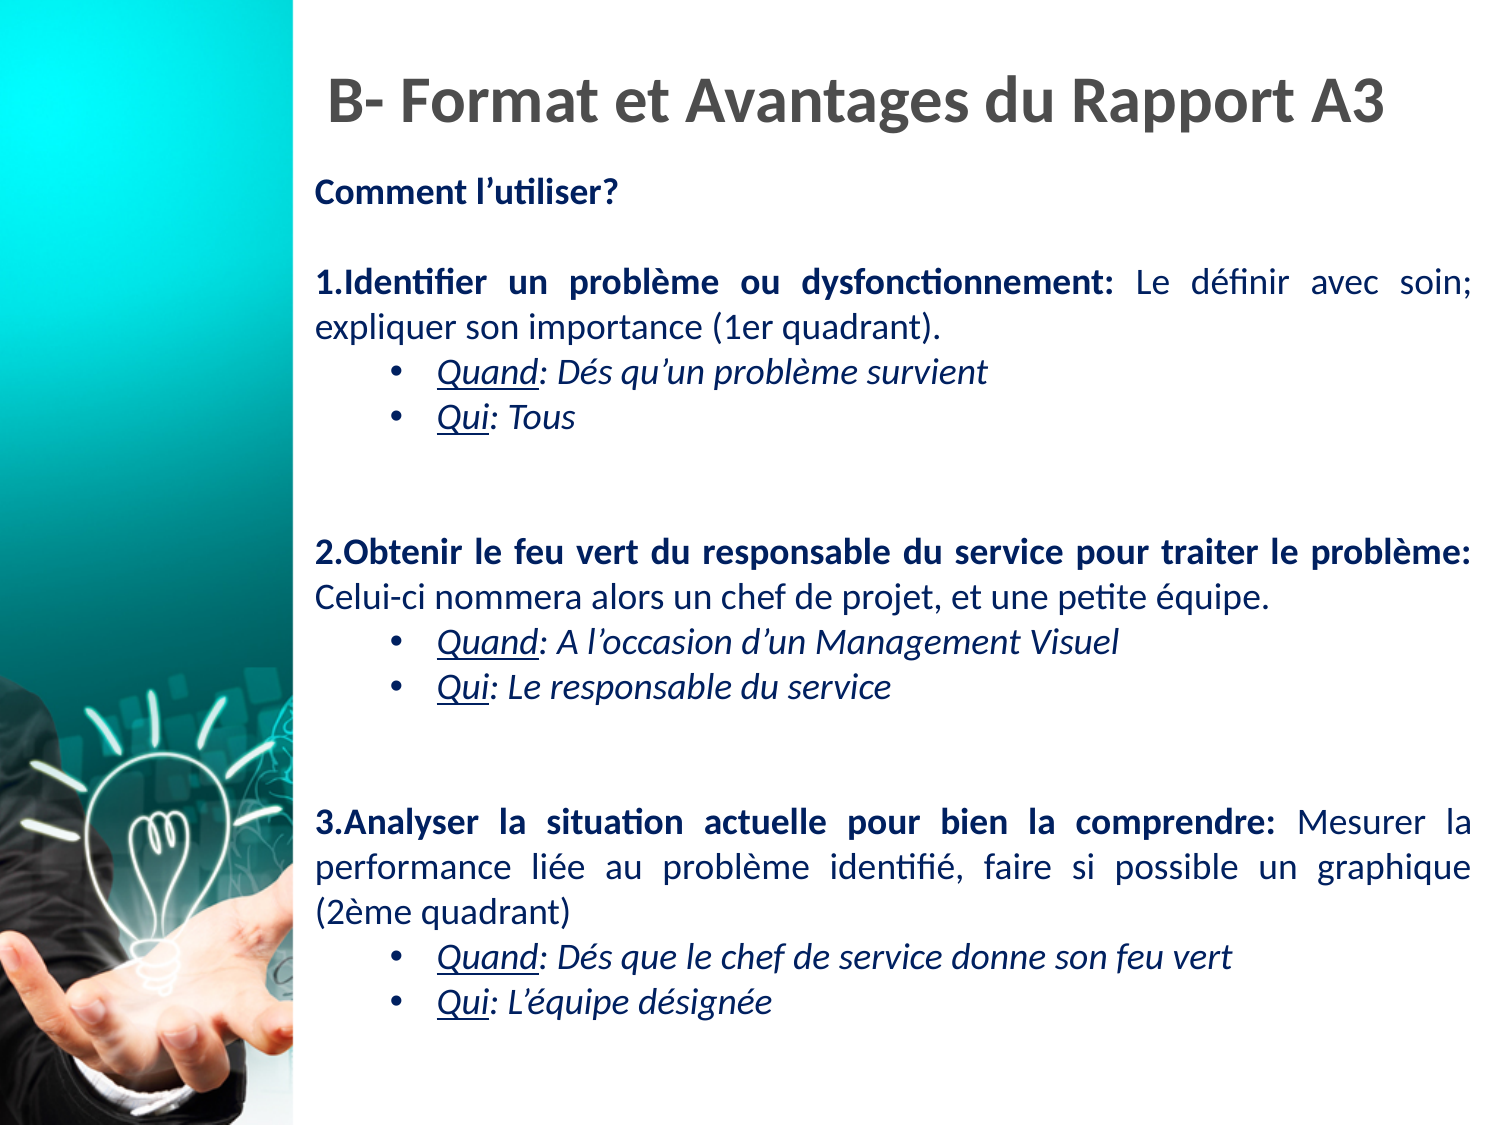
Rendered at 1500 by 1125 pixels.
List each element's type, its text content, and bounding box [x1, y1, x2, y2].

title B- Format et Avantages du Rapport A3 [312, 37, 1475, 120]
text_box Comment l’utiliser? 1.Identifier un problème ou dysfonctionnement: Le définir avec soin; expliquer son importance (1er quadrant). Quand: Dés qu’un problème survient Qui: Tous 2.Obtenir le feu vert du responsable du service pour traiter le problème: Celui-ci nommera alors un chef de projet, et une petite équipe. Quand: A l’occasion d’un Management Visuel Qui: Le responsable du service 3.Analyser la situation actuelle pour bien la comprendre: Mesurer la performance liée au problème identifié, faire si possible un graphique (2ème quadrant) Quand: Dés que le chef de service donne son feu vert Qui: L’équipe désignée [299, 120, 1488, 1030]
picture [0, 0, 1500, 1125]
